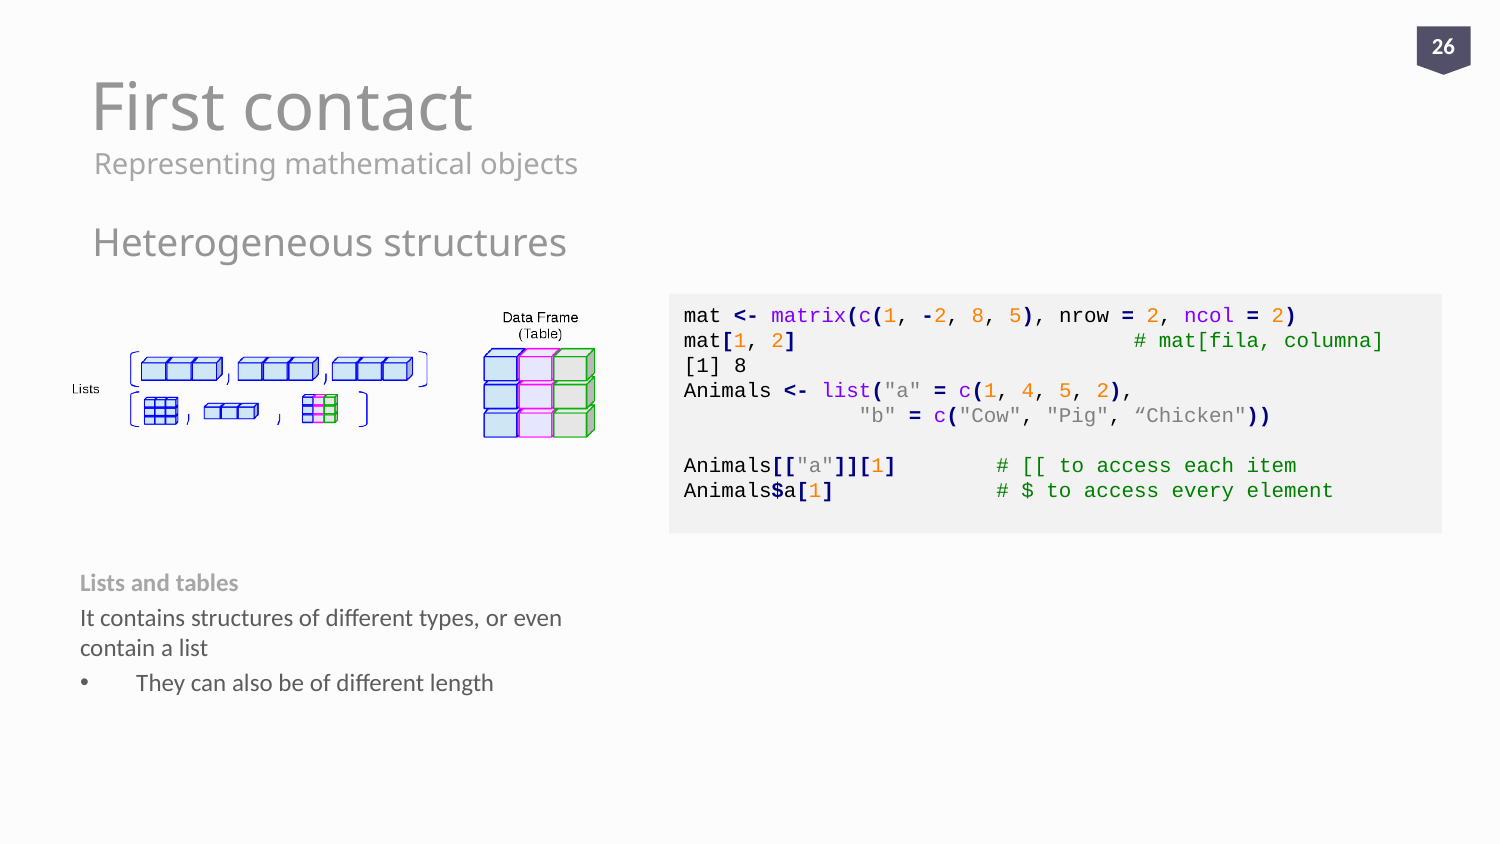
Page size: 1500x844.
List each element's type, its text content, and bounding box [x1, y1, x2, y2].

picture [468, 297, 671, 458]
text_box Representing mathematical objects [78, 132, 1429, 193]
text_box 26 [1414, 24, 1473, 77]
title First contact [75, 33, 1425, 175]
text_box mat <- matrix(c(1, -2, 8, 5), nrow = 2, ncol = 2) mat[1, 2] # mat[fila, columna] [1] 8 Animals <- list("a" = c(1, 4, 5, 2), "b" = c("Cow", "Pig", “Chicken")) Animals[["a"]][1] # [[ to access each item Animals$a[1] # $ to access every element [669, 293, 1442, 534]
picture [57, 335, 435, 445]
text_box Lists and tables It contains structures of different types, or even contain a list They can also be of different length [64, 559, 621, 800]
text_box Heterogeneous structures [77, 197, 691, 285]
